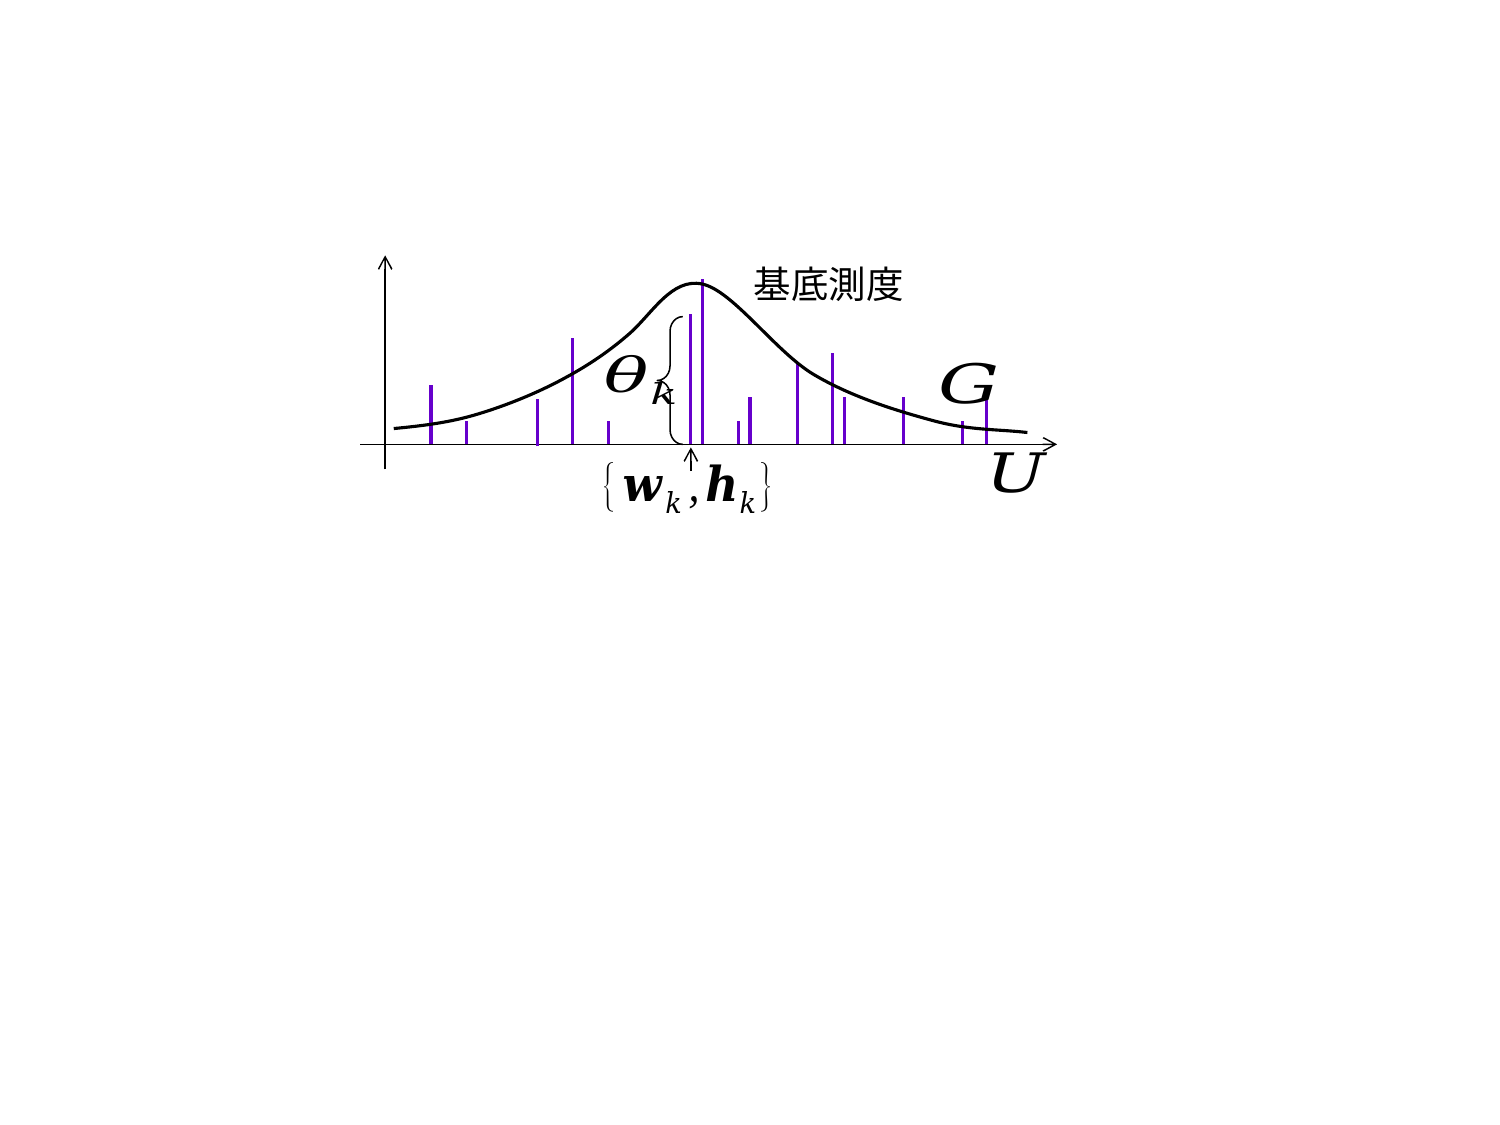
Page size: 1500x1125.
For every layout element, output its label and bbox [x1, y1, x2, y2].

text_box [908, 411, 960, 433]
text_box [393, 422, 426, 431]
text_box [578, 281, 702, 431]
text_box [990, 427, 1028, 435]
text_box [656, 315, 683, 443]
text_box [964, 424, 981, 433]
text_box [706, 282, 828, 432]
text_box [435, 373, 568, 430]
text_box [837, 384, 899, 432]
